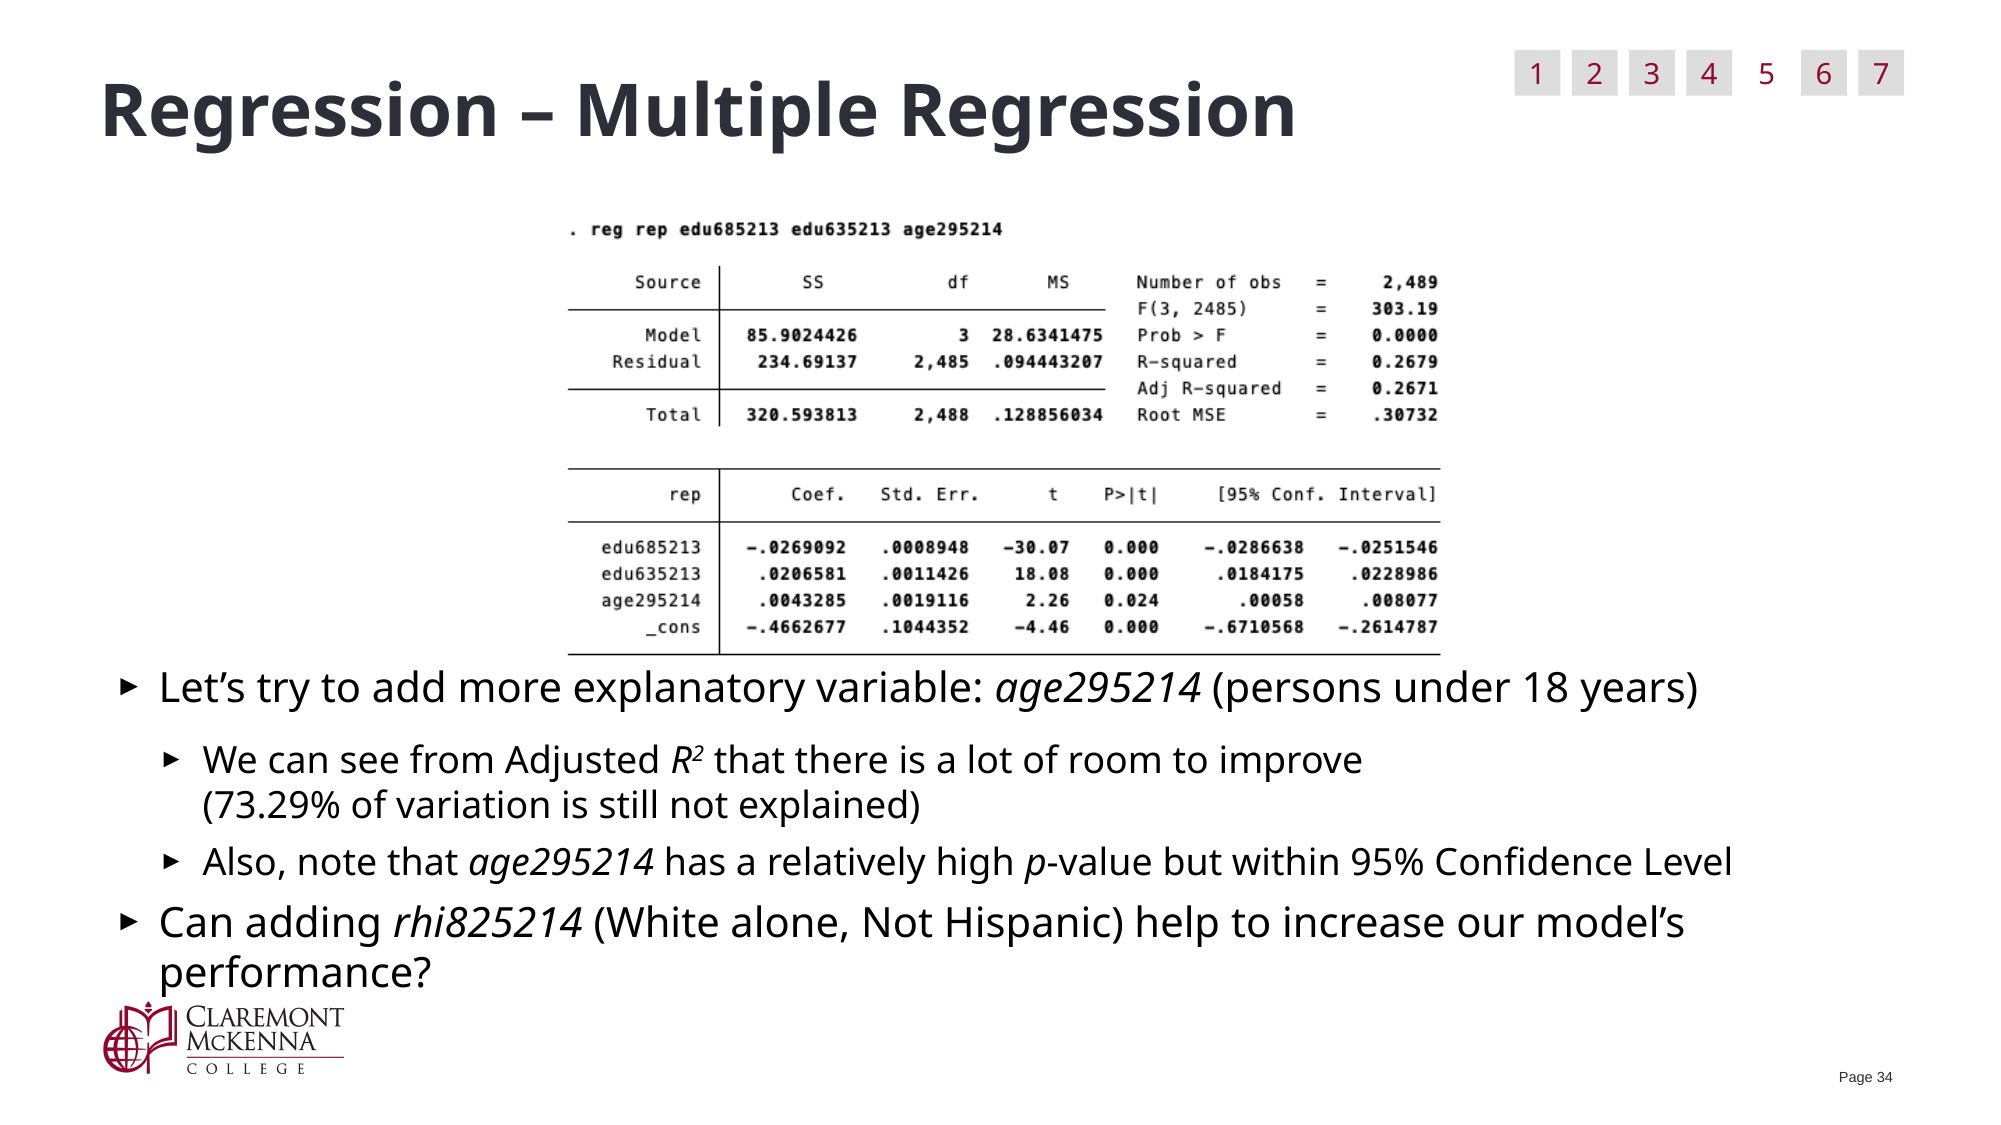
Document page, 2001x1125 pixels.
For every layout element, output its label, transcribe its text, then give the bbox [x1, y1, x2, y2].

text_box Let’s try to add more explanatory variable: age295214 (persons under 18 years) We can see from Adjusted R2 that there is a lot of room to improve (73.29% of variation is still not explained) Also, note that age295214 has a relatively high p-value but within 95% Confidence Level Can adding rhi825214 (White alone, Not Hispanic) help to increase our model’s performance? [99, 656, 1905, 1000]
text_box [1514, 49, 1905, 96]
title Regression – Multiple Regression [99, 51, 1560, 152]
picture [564, 219, 1449, 661]
